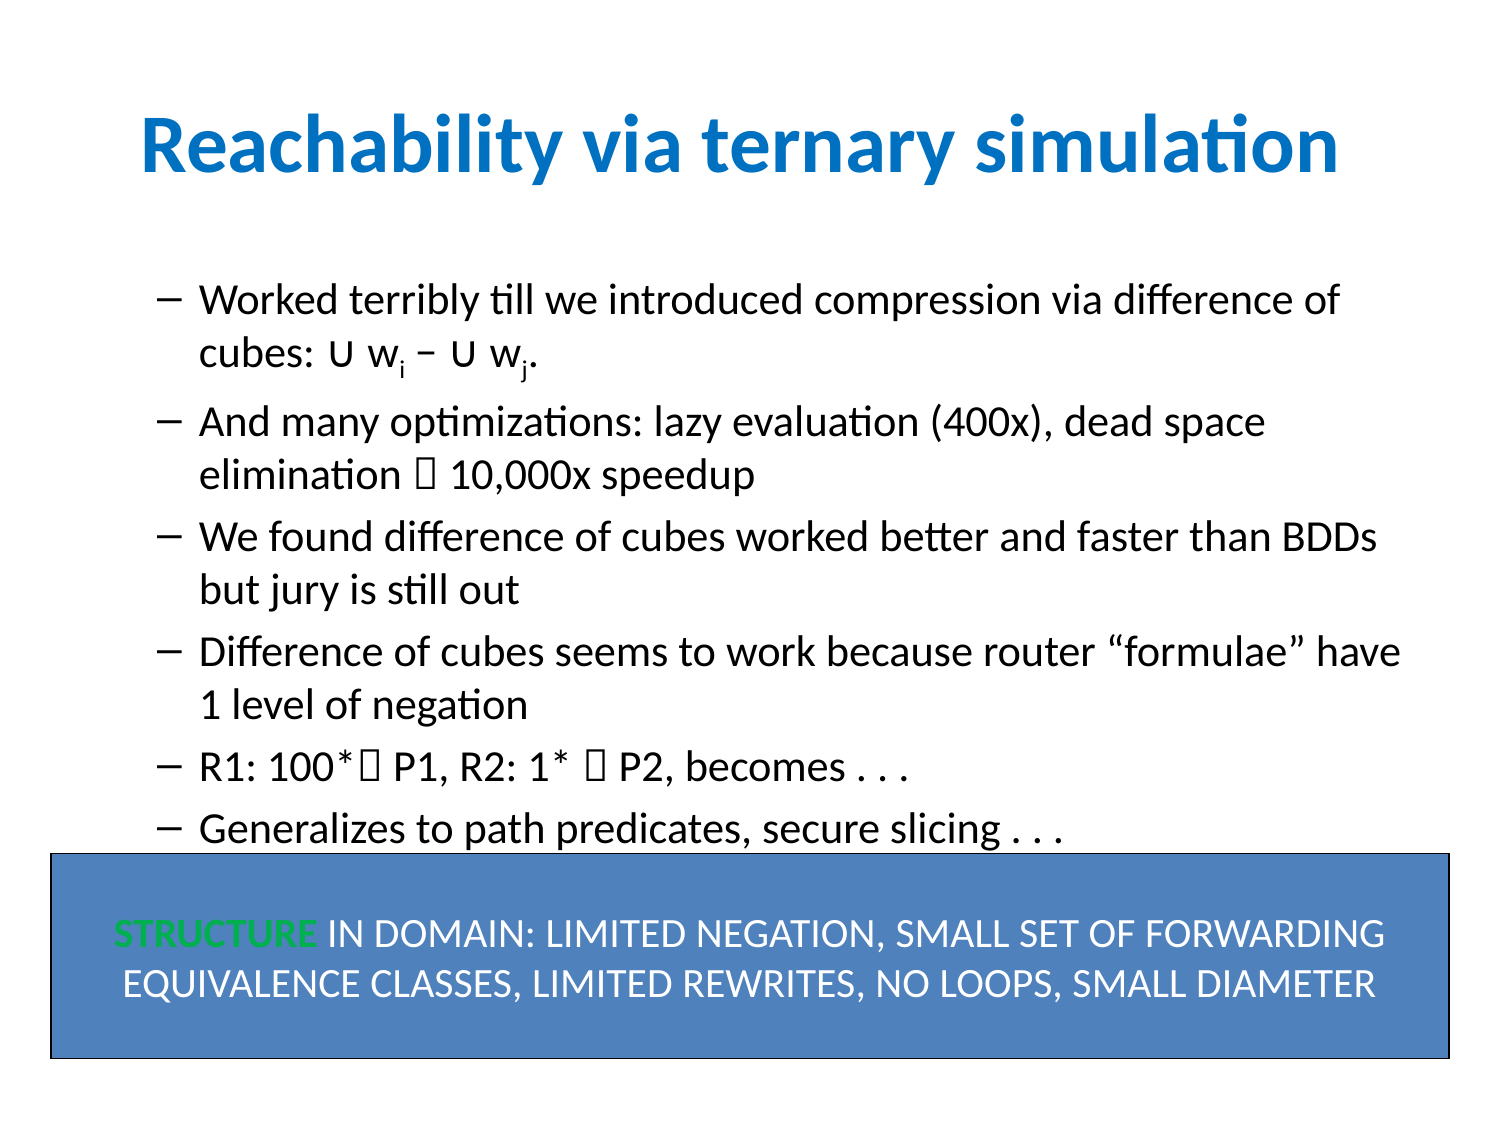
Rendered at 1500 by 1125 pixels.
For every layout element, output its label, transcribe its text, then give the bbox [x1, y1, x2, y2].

list Worked terribly till we introduced compression via difference of cubes: ∪ wi − ∪ wj. And many optimizations: lazy evaluation (400x), dead space elimination  10,000x speedup We found difference of cubes worked better and faster than BDDs but jury is still out Difference of cubes seems to work because router “formulae” have 1 level of negation R1: 100* P1, R2: 1*  P2, becomes . . . Generalizes to path predicates, secure slicing . . . [74, 262, 1426, 853]
title Reachability via ternary simulation [74, 44, 1426, 233]
text_box STRUCTURE IN DOMAIN: LIMITED NEGATION, SMALL SET OF FORWARDING EQUIVALENCE CLASSES, LIMITED REWRITES, NO LOOPS, SMALL DIAMETER [50, 853, 1449, 1059]
